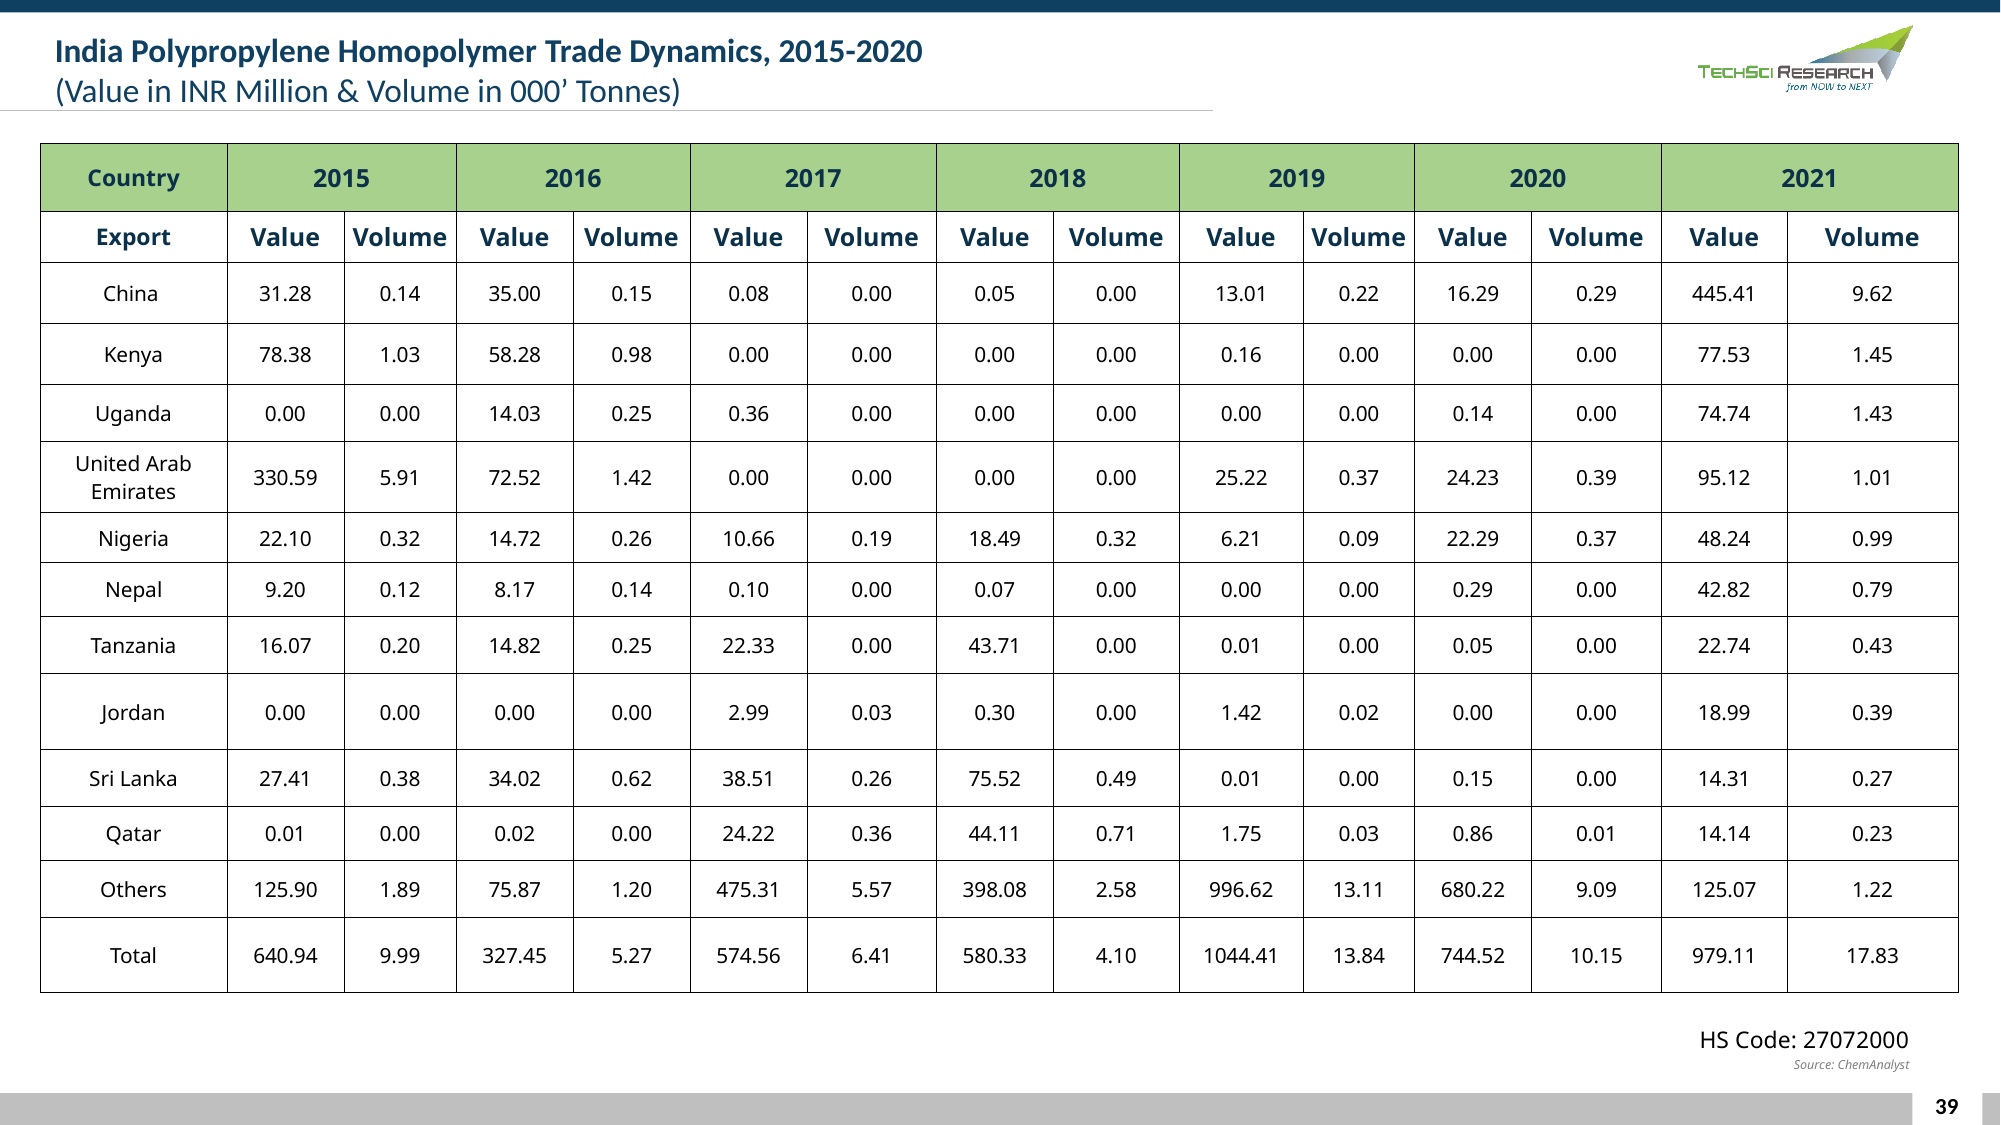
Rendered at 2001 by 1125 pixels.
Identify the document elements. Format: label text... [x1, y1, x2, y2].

table_cell 0.00 [808, 442, 936, 512]
table_cell 14.14 [1662, 807, 1787, 860]
table_cell 0.23 [1788, 807, 1958, 860]
table_cell Value [1415, 212, 1531, 262]
table_cell 0.00 [457, 674, 573, 749]
table_cell 0.03 [808, 674, 936, 749]
table_header 2015 [228, 144, 456, 211]
table_cell 34.02 [457, 750, 573, 806]
table_cell 25.22 [1180, 442, 1303, 512]
table_header 2017 [691, 144, 936, 211]
table_cell 1.01 [1788, 442, 1958, 512]
table_cell 4.10 [1054, 918, 1179, 992]
table_cell Value [228, 212, 344, 262]
table_cell 31.28 [228, 263, 344, 323]
table_cell 43.71 [937, 617, 1053, 673]
table_cell 0.00 [808, 617, 936, 673]
table_cell 0.14 [574, 563, 690, 616]
table_cell 13.11 [1304, 861, 1414, 917]
table_cell Volume [1788, 212, 1958, 262]
table_cell 0.00 [1304, 617, 1414, 673]
table_cell 0.02 [457, 807, 573, 860]
table_cell 0.00 [808, 263, 936, 323]
table_cell 1.03 [345, 324, 456, 384]
table_cell United Arab Emirates [41, 442, 227, 512]
table_cell 0.39 [1788, 674, 1958, 749]
table_cell 0.00 [1304, 750, 1414, 806]
table_cell 0.00 [1054, 263, 1179, 323]
table_cell 0.00 [574, 807, 690, 860]
table_cell 0.39 [1532, 442, 1661, 512]
table_cell 0.00 [808, 385, 936, 441]
table_cell 10.15 [1532, 918, 1661, 992]
table_header Country [41, 144, 227, 211]
table_cell 0.00 [1054, 324, 1179, 384]
table_cell 0.01 [1532, 807, 1661, 860]
table_cell Total [41, 918, 227, 992]
table_cell 0.30 [937, 674, 1053, 749]
table_cell 0.00 [1054, 563, 1179, 616]
table_cell 0.37 [1304, 442, 1414, 512]
table_cell 13.01 [1180, 263, 1303, 323]
table_cell 16.07 [228, 617, 344, 673]
table_cell 42.82 [1662, 563, 1787, 616]
table_cell Value [457, 212, 573, 262]
table_cell 0.00 [1054, 674, 1179, 749]
table_cell 0.00 [937, 385, 1053, 441]
table_cell 9.20 [228, 563, 344, 616]
table_cell 22.10 [228, 513, 344, 562]
table_cell 1044.41 [1180, 918, 1303, 992]
table_cell 0.79 [1788, 563, 1958, 616]
table_cell 0.07 [937, 563, 1053, 616]
table_cell 0.00 [1180, 563, 1303, 616]
table_cell 35.00 [457, 263, 573, 323]
table_cell Uganda [41, 385, 227, 441]
table_cell Volume [1304, 212, 1414, 262]
table_cell 0.00 [228, 674, 344, 749]
table_cell 0.25 [574, 385, 690, 441]
table_cell 72.52 [457, 442, 573, 512]
table_cell 44.11 [937, 807, 1053, 860]
table_cell 996.62 [1180, 861, 1303, 917]
table_cell 0.01 [1180, 617, 1303, 673]
text_box HS Code: 27072000 [922, 1018, 1925, 1061]
table_cell 0.00 [937, 324, 1053, 384]
table_cell 5.27 [574, 918, 690, 992]
table_cell 9.09 [1532, 861, 1661, 917]
table_cell 0.43 [1788, 617, 1958, 673]
table_cell 0.98 [574, 324, 690, 384]
table_cell 0.15 [574, 263, 690, 323]
table_cell 22.33 [691, 617, 807, 673]
table_cell 0.00 [1532, 324, 1661, 384]
table_cell 0.16 [1180, 324, 1303, 384]
table_cell 0.00 [1415, 324, 1531, 384]
table_cell 580.33 [937, 918, 1053, 992]
table_cell 0.00 [691, 442, 807, 512]
table_cell 0.00 [1054, 617, 1179, 673]
table_cell 0.12 [345, 563, 456, 616]
table_cell 1.45 [1788, 324, 1958, 384]
table_cell 0.86 [1415, 807, 1531, 860]
table_cell 398.08 [937, 861, 1053, 917]
table_cell Volume [574, 212, 690, 262]
table_cell Value [691, 212, 807, 262]
table_cell 0.36 [691, 385, 807, 441]
table_cell 0.01 [228, 807, 344, 860]
table_cell 0.22 [1304, 263, 1414, 323]
table_cell 18.49 [937, 513, 1053, 562]
table_cell 1.89 [345, 861, 456, 917]
table_cell 2.99 [691, 674, 807, 749]
table_cell 14.72 [457, 513, 573, 562]
table_cell 78.38 [228, 324, 344, 384]
table_cell 16.29 [1415, 263, 1531, 323]
table_cell 0.29 [1532, 263, 1661, 323]
table_cell 0.00 [1304, 324, 1414, 384]
table_cell 125.07 [1662, 861, 1787, 917]
table_cell 0.00 [1532, 750, 1661, 806]
table_cell 0.00 [1054, 442, 1179, 512]
table_cell 0.27 [1788, 750, 1958, 806]
table_cell 38.51 [691, 750, 807, 806]
table_cell 0.00 [1180, 385, 1303, 441]
table_cell 0.71 [1054, 807, 1179, 860]
table_cell Volume [1054, 212, 1179, 262]
table_cell 0.99 [1788, 513, 1958, 562]
table_cell 1.42 [1180, 674, 1303, 749]
table_cell 27.41 [228, 750, 344, 806]
table_cell China [41, 263, 227, 323]
text_box Source: ChemAnalyst [1156, 1049, 1925, 1080]
table_cell 0.00 [1415, 674, 1531, 749]
table_cell 8.17 [457, 563, 573, 616]
table_cell 0.09 [1304, 513, 1414, 562]
table_cell 0.05 [937, 263, 1053, 323]
table_cell 0.05 [1415, 617, 1531, 673]
table_cell Value [1180, 212, 1303, 262]
table_cell 0.00 [228, 385, 344, 441]
table_cell 680.22 [1415, 861, 1531, 917]
table_header 2020 [1415, 144, 1661, 211]
table_cell 1.22 [1788, 861, 1958, 917]
table_cell Value [1662, 212, 1787, 262]
table_cell 9.99 [345, 918, 456, 992]
table_cell 0.26 [574, 513, 690, 562]
table_cell 0.26 [808, 750, 936, 806]
table_cell 5.57 [808, 861, 936, 917]
table_cell 0.00 [1054, 385, 1179, 441]
table_cell 0.19 [808, 513, 936, 562]
table_cell Volume [1532, 212, 1661, 262]
table_cell 1.20 [574, 861, 690, 917]
table_cell 327.45 [457, 918, 573, 992]
table_header 2016 [457, 144, 690, 211]
table_cell 58.28 [457, 324, 573, 384]
table_cell 0.62 [574, 750, 690, 806]
table_cell 22.74 [1662, 617, 1787, 673]
table_cell 0.00 [345, 807, 456, 860]
table_cell 75.87 [457, 861, 573, 917]
table_cell 9.62 [1788, 263, 1958, 323]
table_cell Tanzania [41, 617, 227, 673]
table_cell 0.32 [345, 513, 456, 562]
table_cell 0.00 [1532, 563, 1661, 616]
table_cell 10.66 [691, 513, 807, 562]
table_cell 5.91 [345, 442, 456, 512]
table_cell 125.90 [228, 861, 344, 917]
table_cell 2.58 [1054, 861, 1179, 917]
table_cell Volume [345, 212, 456, 262]
table_cell 1.42 [574, 442, 690, 512]
table_cell 75.52 [937, 750, 1053, 806]
table_cell 0.00 [1532, 617, 1661, 673]
table_cell 0.37 [1532, 513, 1661, 562]
table_cell Volume [808, 212, 936, 262]
table_cell 979.11 [1662, 918, 1787, 992]
table_cell 0.00 [1532, 674, 1661, 749]
table_cell 574.56 [691, 918, 807, 992]
table_cell 0.00 [808, 324, 936, 384]
table_cell 640.94 [228, 918, 344, 992]
table_cell 0.00 [1304, 385, 1414, 441]
table_cell 24.22 [691, 807, 807, 860]
table_cell 17.83 [1788, 918, 1958, 992]
table_cell 0.00 [691, 324, 807, 384]
table_cell 0.15 [1415, 750, 1531, 806]
table_cell 0.00 [574, 674, 690, 749]
table_cell 24.23 [1415, 442, 1531, 512]
table_cell 0.00 [345, 674, 456, 749]
table_cell 0.08 [691, 263, 807, 323]
table_cell 445.41 [1662, 263, 1787, 323]
table_cell Kenya [41, 324, 227, 384]
table_cell 0.01 [1180, 750, 1303, 806]
table_cell 330.59 [228, 442, 344, 512]
table_cell 0.29 [1415, 563, 1531, 616]
table_cell 475.31 [691, 861, 807, 917]
table_cell Sri Lanka [41, 750, 227, 806]
picture [1696, 24, 1913, 93]
table_cell 1.43 [1788, 385, 1958, 441]
table_cell Jordan [41, 674, 227, 749]
table_cell 0.14 [345, 263, 456, 323]
table_header 2021 [1662, 144, 1958, 211]
table_cell Others [41, 861, 227, 917]
table_cell Qatar [41, 807, 227, 860]
table_cell 0.00 [1532, 385, 1661, 441]
table_cell Nepal [41, 563, 227, 616]
table_cell 18.99 [1662, 674, 1787, 749]
table_cell 13.84 [1304, 918, 1414, 992]
table_cell 48.24 [1662, 513, 1787, 562]
table_cell 0.32 [1054, 513, 1179, 562]
table_header 2019 [1180, 144, 1414, 211]
table_cell 6.21 [1180, 513, 1303, 562]
table_cell Export [41, 212, 227, 262]
table_cell 0.02 [1304, 674, 1414, 749]
table_cell Nigeria [41, 513, 227, 562]
table_cell 6.41 [808, 918, 936, 992]
table_cell 0.14 [1415, 385, 1531, 441]
table_cell 0.38 [345, 750, 456, 806]
table_cell 0.00 [1304, 563, 1414, 616]
table_cell 77.53 [1662, 324, 1787, 384]
table_cell 14.03 [457, 385, 573, 441]
table_cell Value [937, 212, 1053, 262]
table_cell 22.29 [1415, 513, 1531, 562]
table_cell 0.25 [574, 617, 690, 673]
table_cell 0.36 [808, 807, 936, 860]
table_cell 0.00 [345, 385, 456, 441]
table_cell 1.75 [1180, 807, 1303, 860]
table_cell 14.31 [1662, 750, 1787, 806]
table_cell 0.20 [345, 617, 456, 673]
table_cell 95.12 [1662, 442, 1787, 512]
table_cell 74.74 [1662, 385, 1787, 441]
table_cell 14.82 [457, 617, 573, 673]
table_cell 0.00 [937, 442, 1053, 512]
table_cell 744.52 [1415, 918, 1531, 992]
text_box India Polypropylene Homopolymer Trade Dynamics, 2015-2020 (Value in INR Million & Volume in 000’ Tonnes) [40, 21, 952, 116]
table_cell 0.10 [691, 563, 807, 616]
table_cell 0.03 [1304, 807, 1414, 860]
table_cell 0.49 [1054, 750, 1179, 806]
table_cell 0.00 [808, 563, 936, 616]
table_header 2018 [937, 144, 1179, 211]
